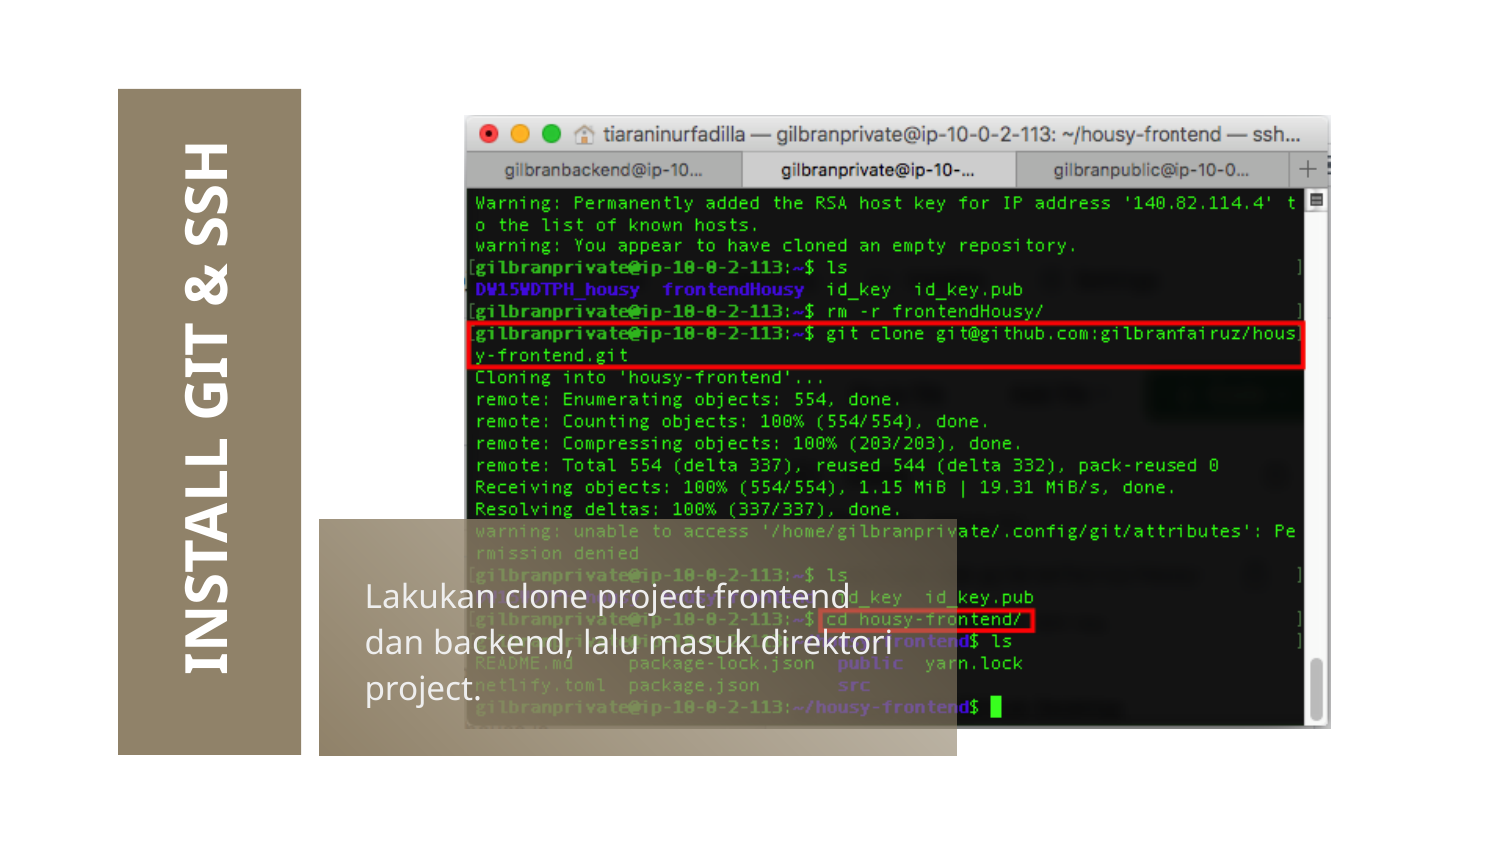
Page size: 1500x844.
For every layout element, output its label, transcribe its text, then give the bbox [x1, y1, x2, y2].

picture [464, 115, 1331, 729]
title INSTALL GIT & SSH [106, 125, 255, 755]
text_box [319, 519, 957, 756]
text_box [118, 88, 302, 755]
subtitle Lakukan clone project frontend dan backend, lalu masuk direktori project. [347, 554, 458, 729]
